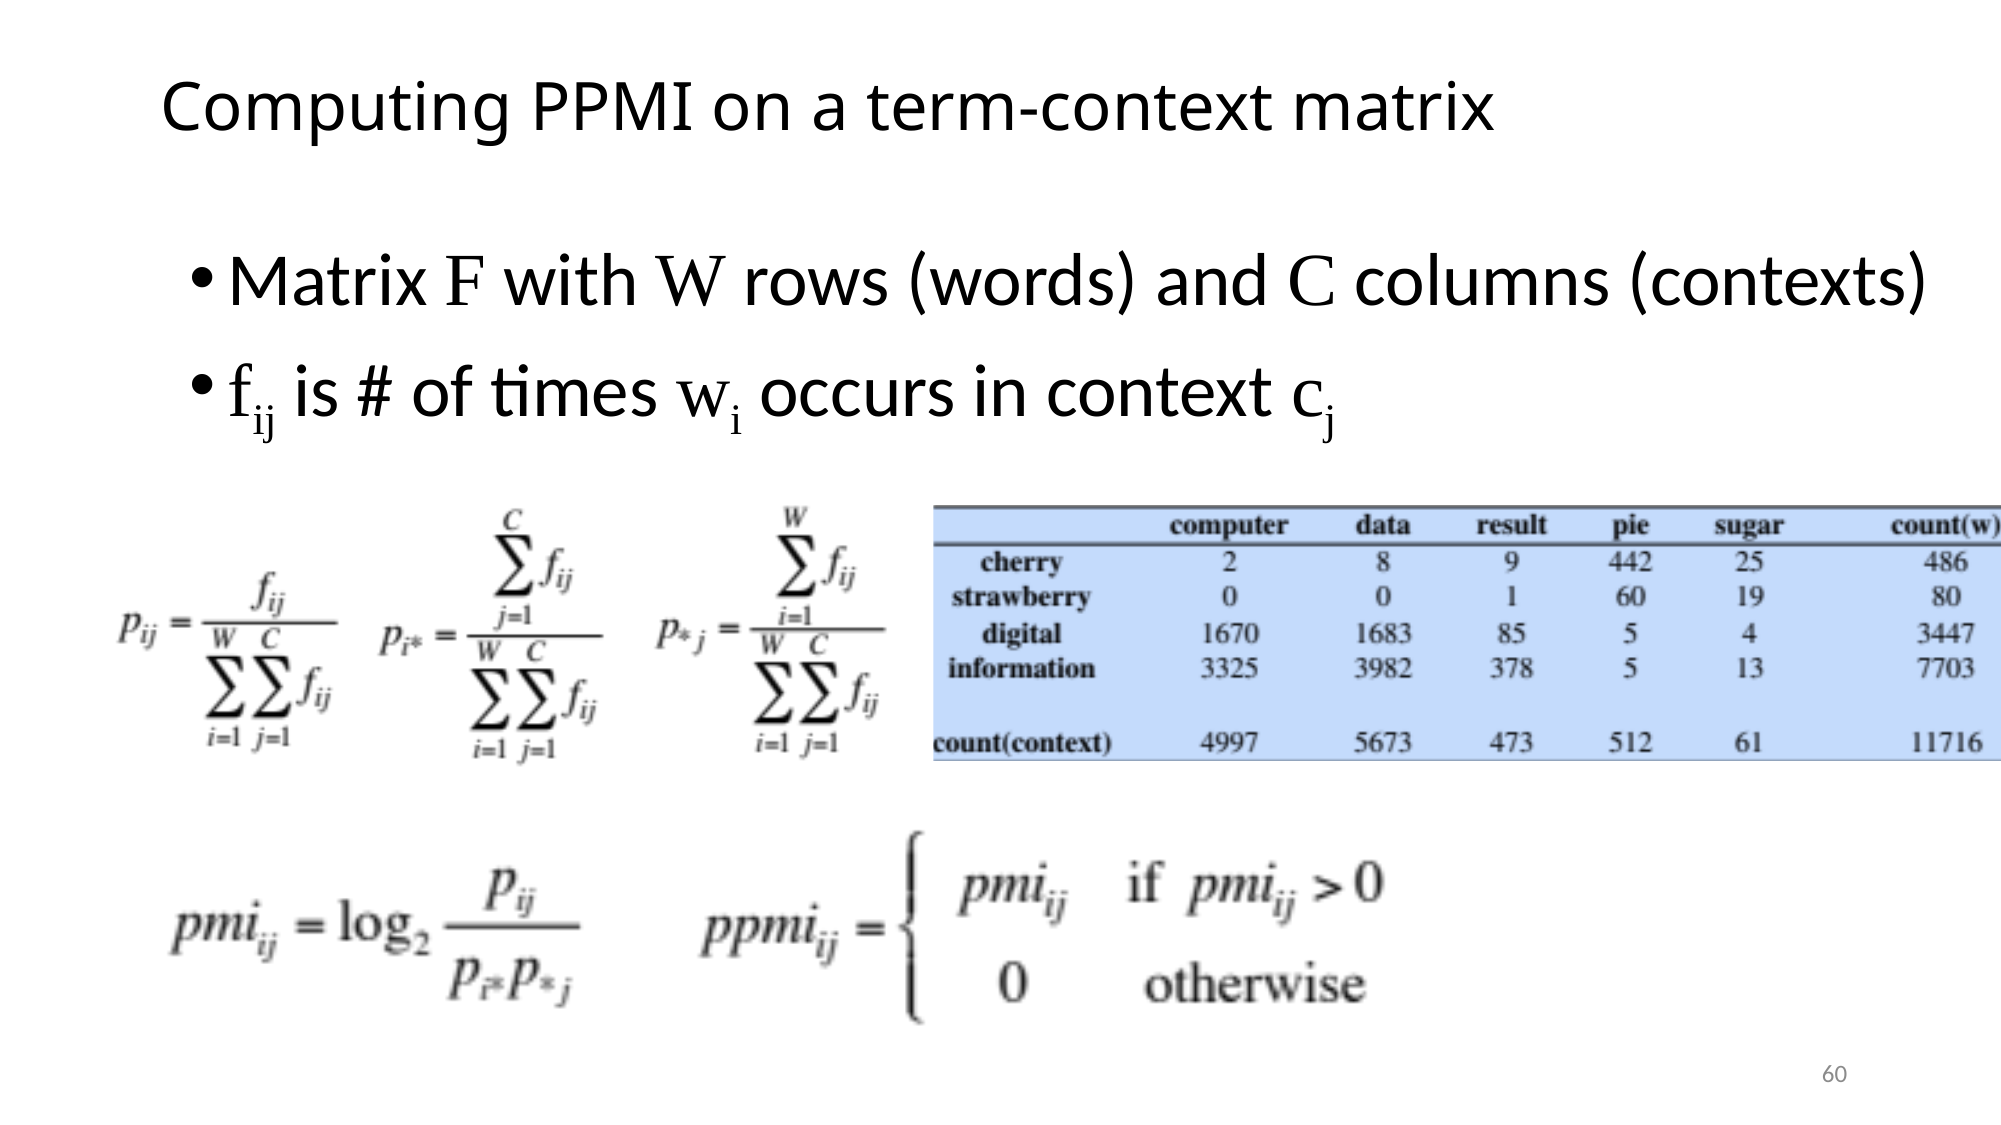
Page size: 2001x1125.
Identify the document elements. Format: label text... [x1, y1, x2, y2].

slide_number 60 [1412, 1042, 1863, 1103]
list Matrix F with W rows (words) and C columns (contexts) fij is # of times wi occurs in context cj [174, 233, 2000, 781]
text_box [649, 499, 890, 761]
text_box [692, 824, 1418, 1029]
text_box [112, 562, 342, 755]
title Computing PPMI on a term-context matrix [145, 47, 1696, 170]
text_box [373, 499, 607, 767]
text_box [162, 841, 585, 1013]
picture [933, 505, 2000, 761]
